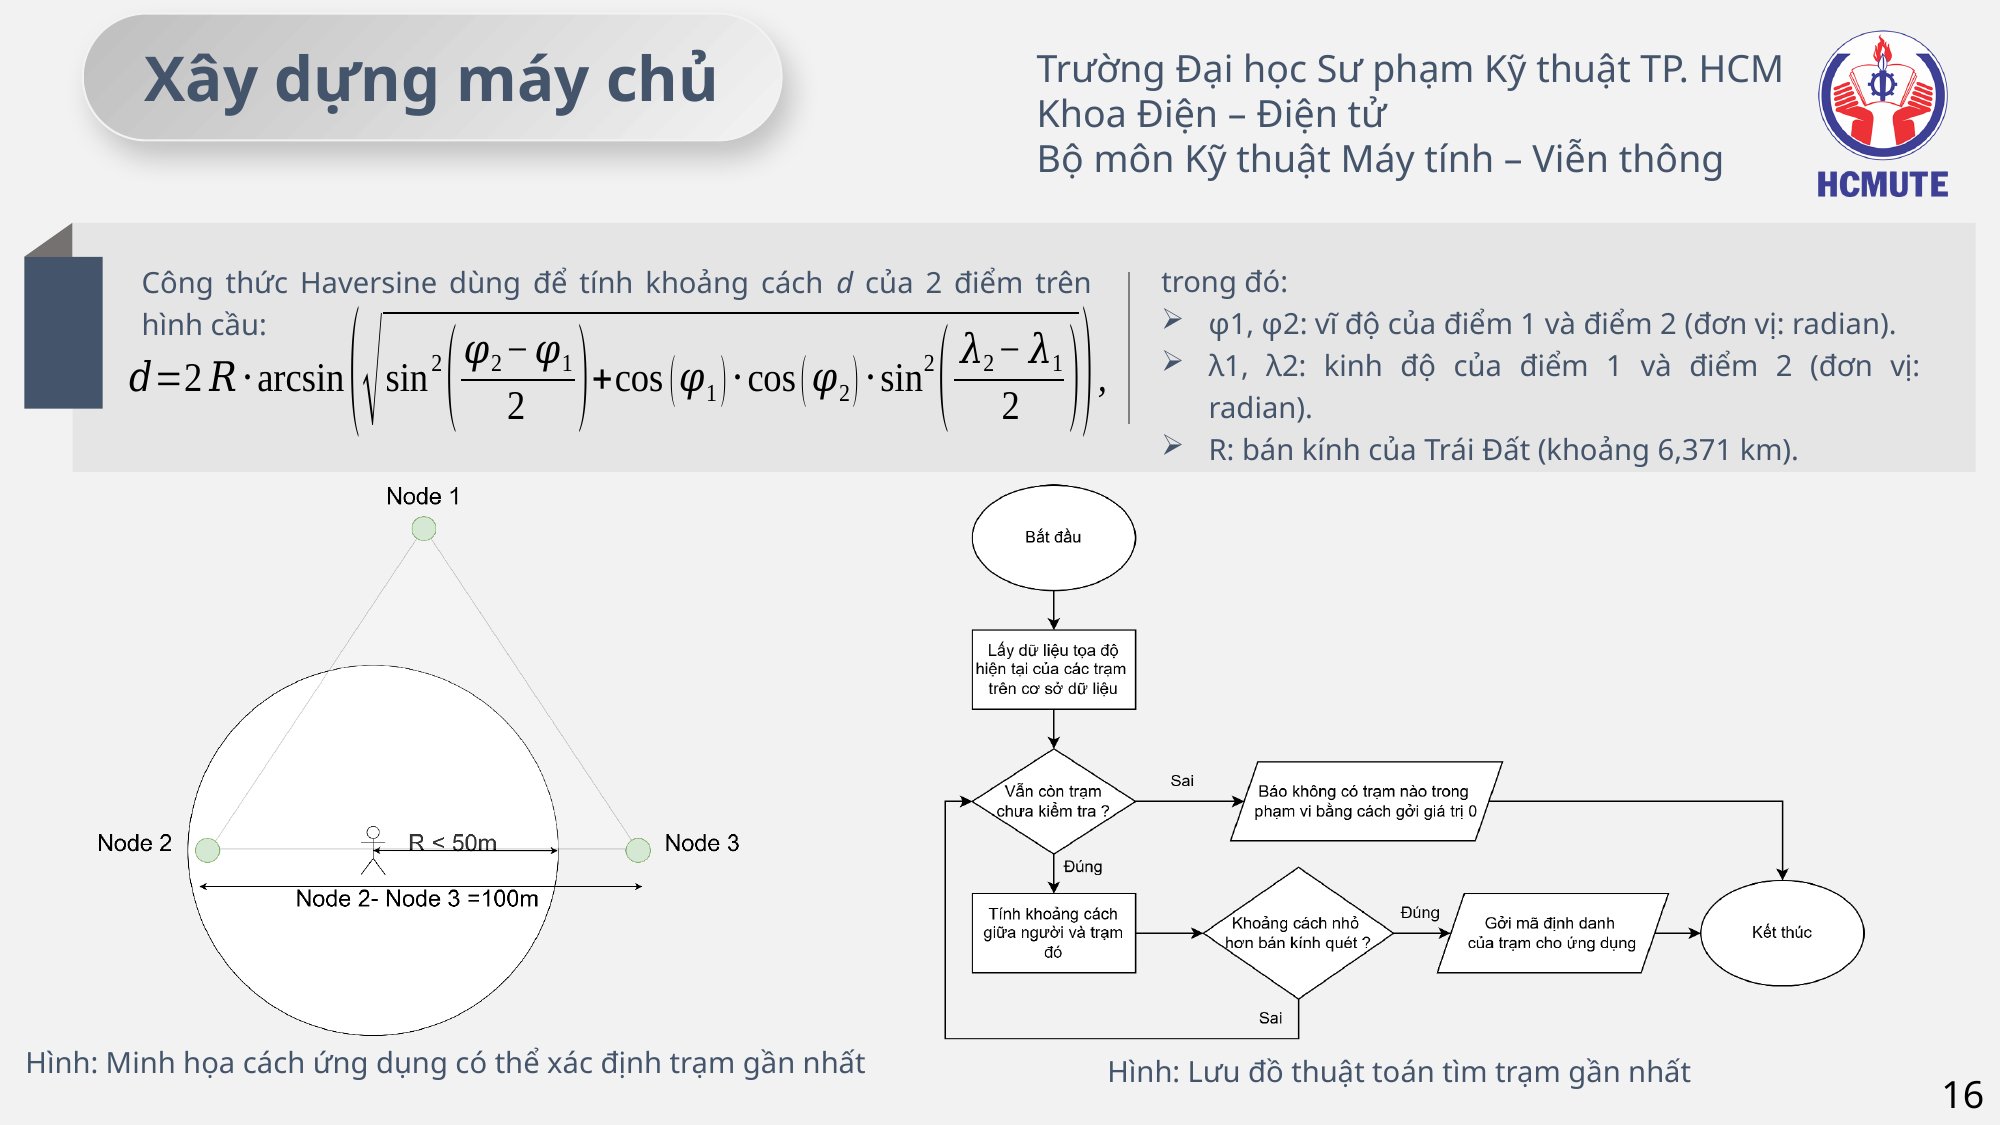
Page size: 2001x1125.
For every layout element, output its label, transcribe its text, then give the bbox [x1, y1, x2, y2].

picture [921, 471, 1878, 1065]
text_box trong đó: φ1, φ2: vĩ độ của điểm 1 và điểm 2 (đơn vị: radian). λ1, λ2: kinh độ của điểm 1 và điểm 2 (đơn vị: radian). R: bán kính của Trái Đất (khoảng 6,371 km). [1146, 249, 1936, 442]
text_box [72, 222, 1976, 472]
text_box 16 [1926, 1063, 2000, 1124]
picture [82, 474, 755, 1112]
text_box [23, 256, 104, 410]
text_box Công thức Haversine dùng để tính khoảng cách d của 2 điểm trên hình cầu: [126, 249, 1107, 312]
text_box Hình: Minh họa cách ứng dụng có thể xác định trạm gần nhất [0, 1029, 82, 1087]
text_box Hình: Lưu đồ thuật toán tìm trạm gần nhất [921, 1065, 1878, 1096]
text_box Xây dựng máy chủ [81, 12, 783, 142]
text_box [21, 220, 74, 258]
text_box Hình: Minh họa cách ứng dụng có thể xác định trạm gần nhất [755, 1029, 892, 1087]
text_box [1021, 30, 1948, 197]
